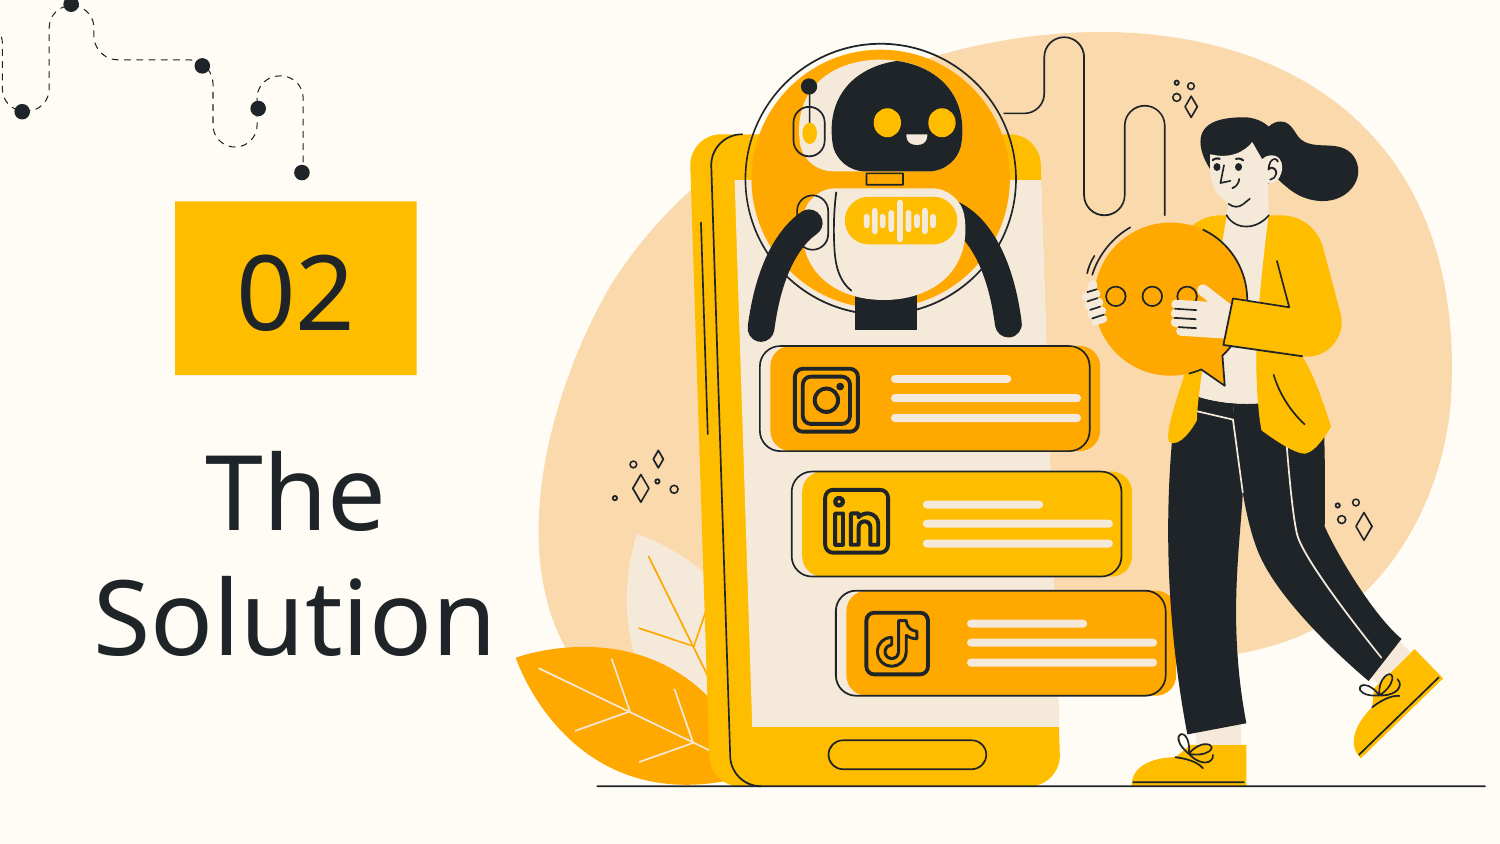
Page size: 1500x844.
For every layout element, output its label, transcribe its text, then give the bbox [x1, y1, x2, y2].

title 02 [175, 201, 417, 376]
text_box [499, 31, 1487, 788]
title The Solution [37, 411, 494, 707]
